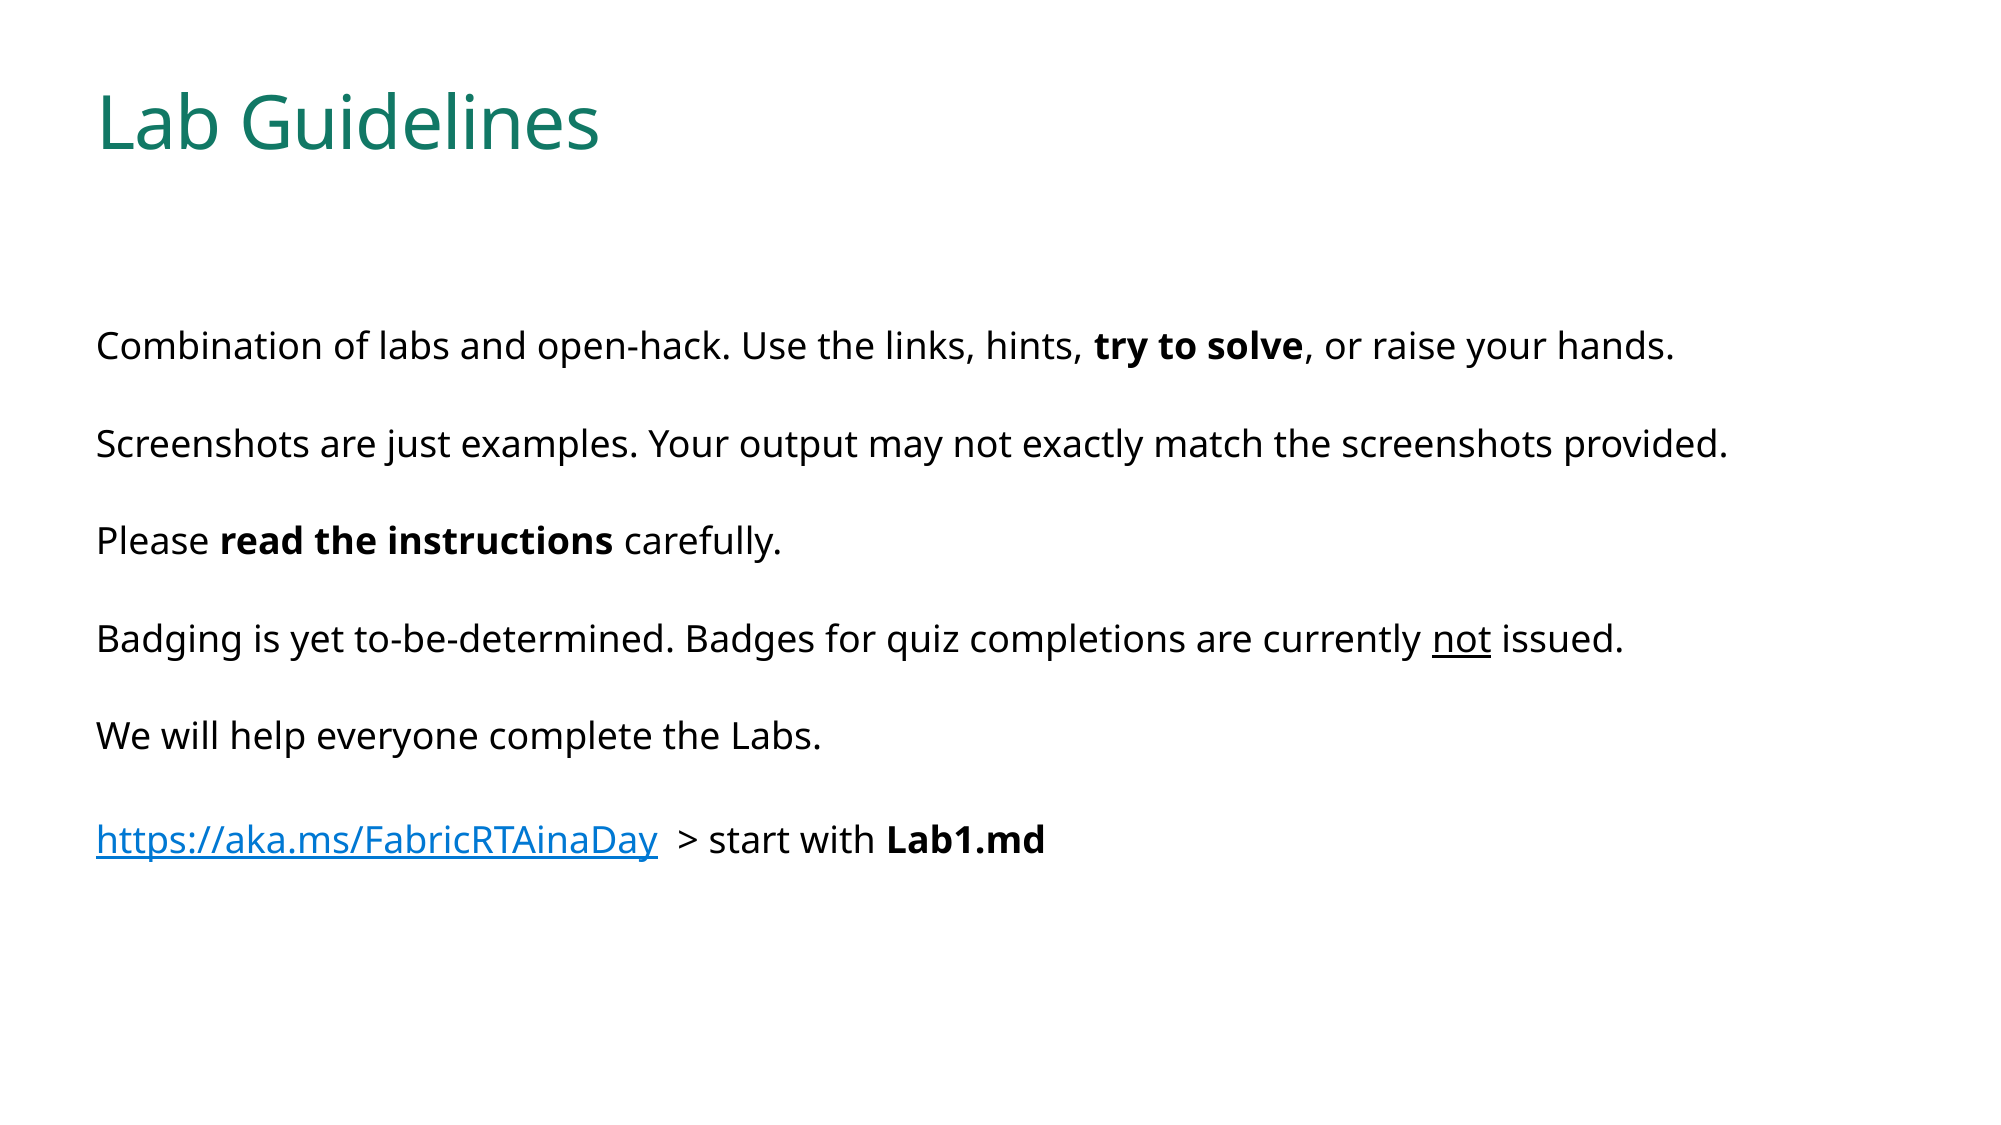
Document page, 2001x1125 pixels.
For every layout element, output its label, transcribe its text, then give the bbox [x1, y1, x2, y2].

list Combination of labs and open-hack. Use the links, hints, try to solve, or raise your hands. Screenshots are just examples. Your output may not exactly match the screenshots provided. Please read the instructions carefully. Badging is yet to-be-determined. Badges for quiz completions are currently not issued. We will help everyone complete the Labs. https://aka.ms/FabricRTAinaDay > start with Lab1.md [95, 277, 1904, 952]
title Lab Guidelines [96, 75, 1904, 166]
